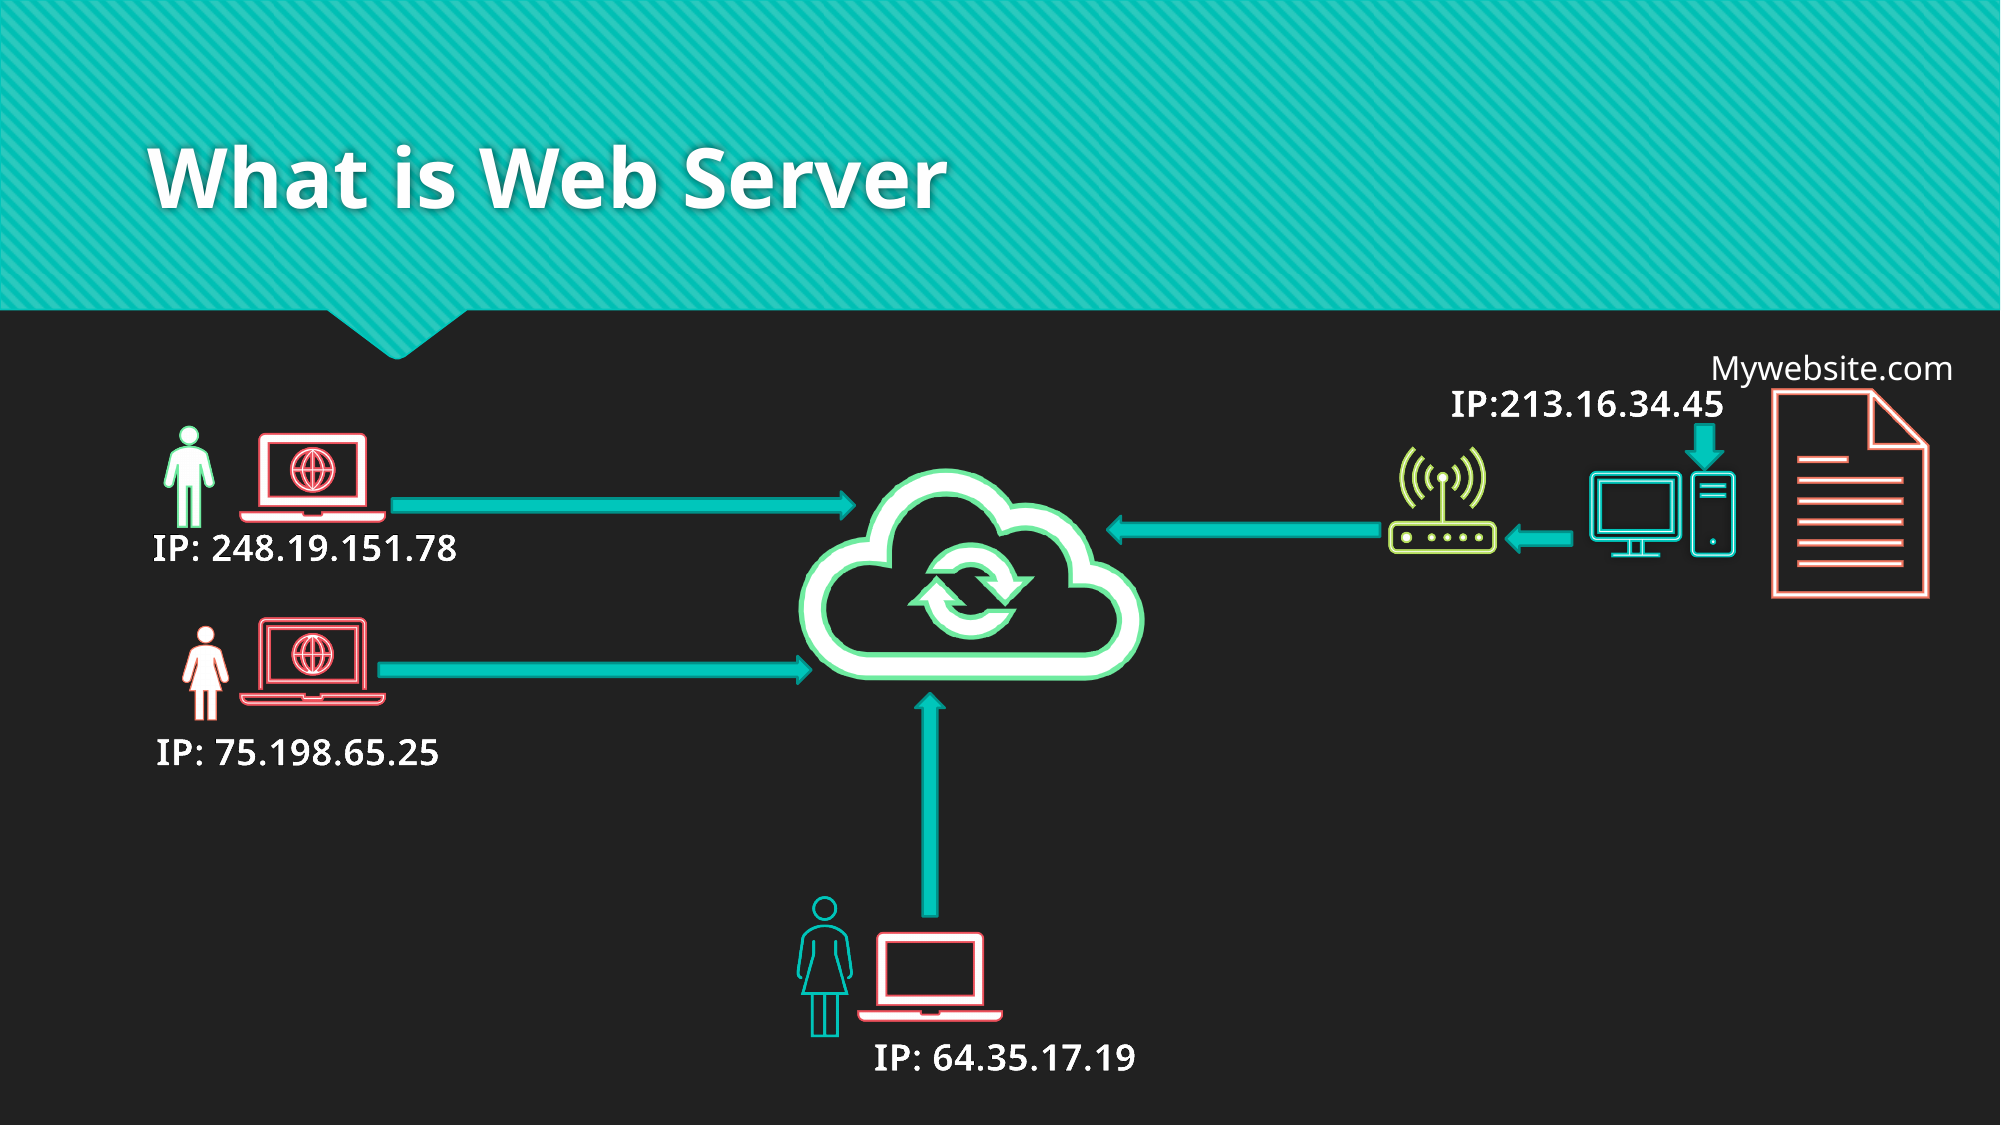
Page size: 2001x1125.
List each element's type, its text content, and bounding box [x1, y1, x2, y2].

text_box [1693, 423, 1716, 440]
picture [1367, 424, 1518, 575]
picture [1725, 368, 1976, 619]
text_box IP: 75.198.65.25 [141, 720, 456, 781]
text_box [921, 753, 939, 901]
text_box IP: 248.19.151.78 [137, 516, 474, 577]
title What is Web Server [132, 73, 1868, 233]
text_box Mywebsite.com [1695, 339, 1970, 372]
picture [793, 396, 1149, 753]
text_box IP: 64.35.17.19 [858, 1025, 1152, 1086]
text_box [1149, 521, 1367, 539]
picture [749, 891, 1006, 1052]
text_box [1518, 523, 1574, 554]
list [1587, 440, 1725, 592]
picture [155, 585, 388, 736]
text_box [388, 661, 793, 679]
picture [135, 402, 388, 553]
text_box [390, 497, 793, 514]
text_box IP:213.16.34.45 [1435, 372, 1725, 433]
